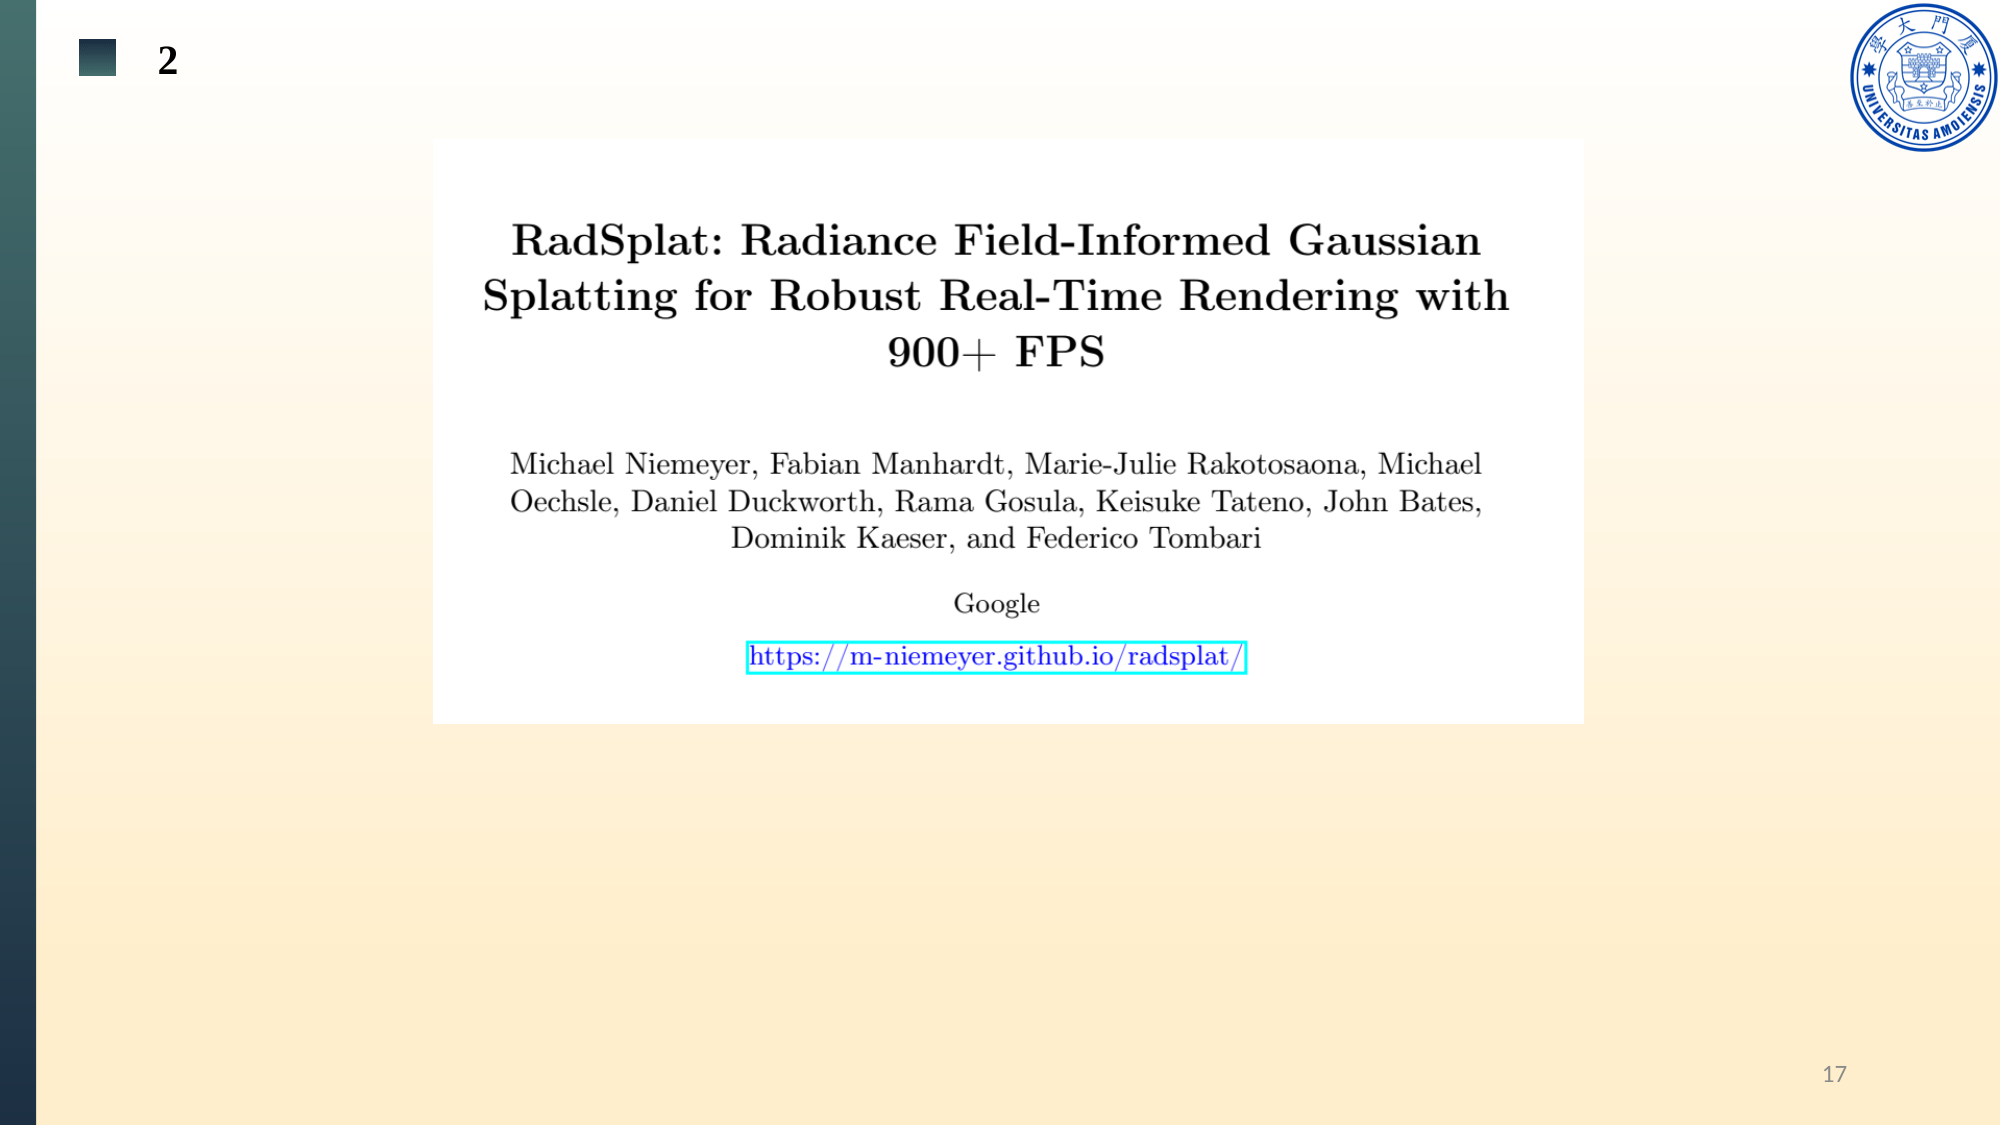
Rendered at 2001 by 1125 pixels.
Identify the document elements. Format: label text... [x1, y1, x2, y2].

picture [433, 138, 1584, 724]
slide_number 17 [1412, 1042, 1863, 1103]
text_box 2 [142, 25, 469, 90]
picture [1847, 1, 2000, 154]
picture [79, 39, 116, 76]
text_box [0, 0, 37, 1125]
